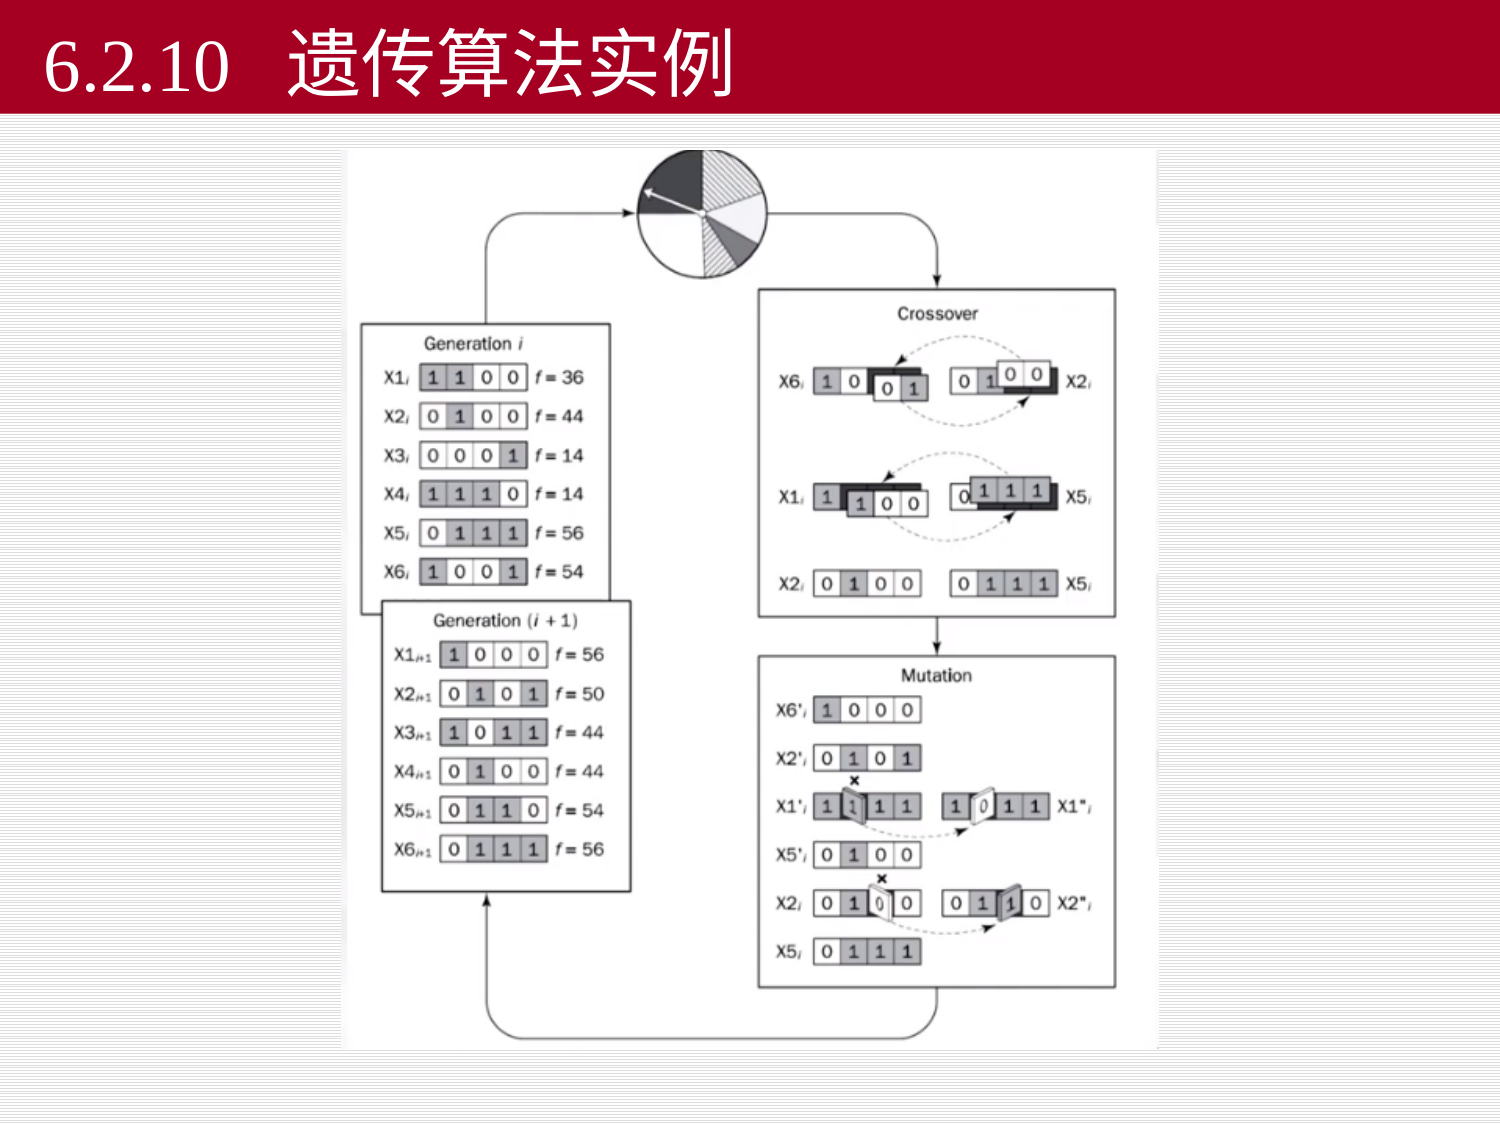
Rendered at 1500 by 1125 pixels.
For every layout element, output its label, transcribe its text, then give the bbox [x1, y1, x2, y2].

picture [341, 150, 1159, 1050]
text_box 6.2.10 遗传算法实例 [0, 0, 1500, 114]
